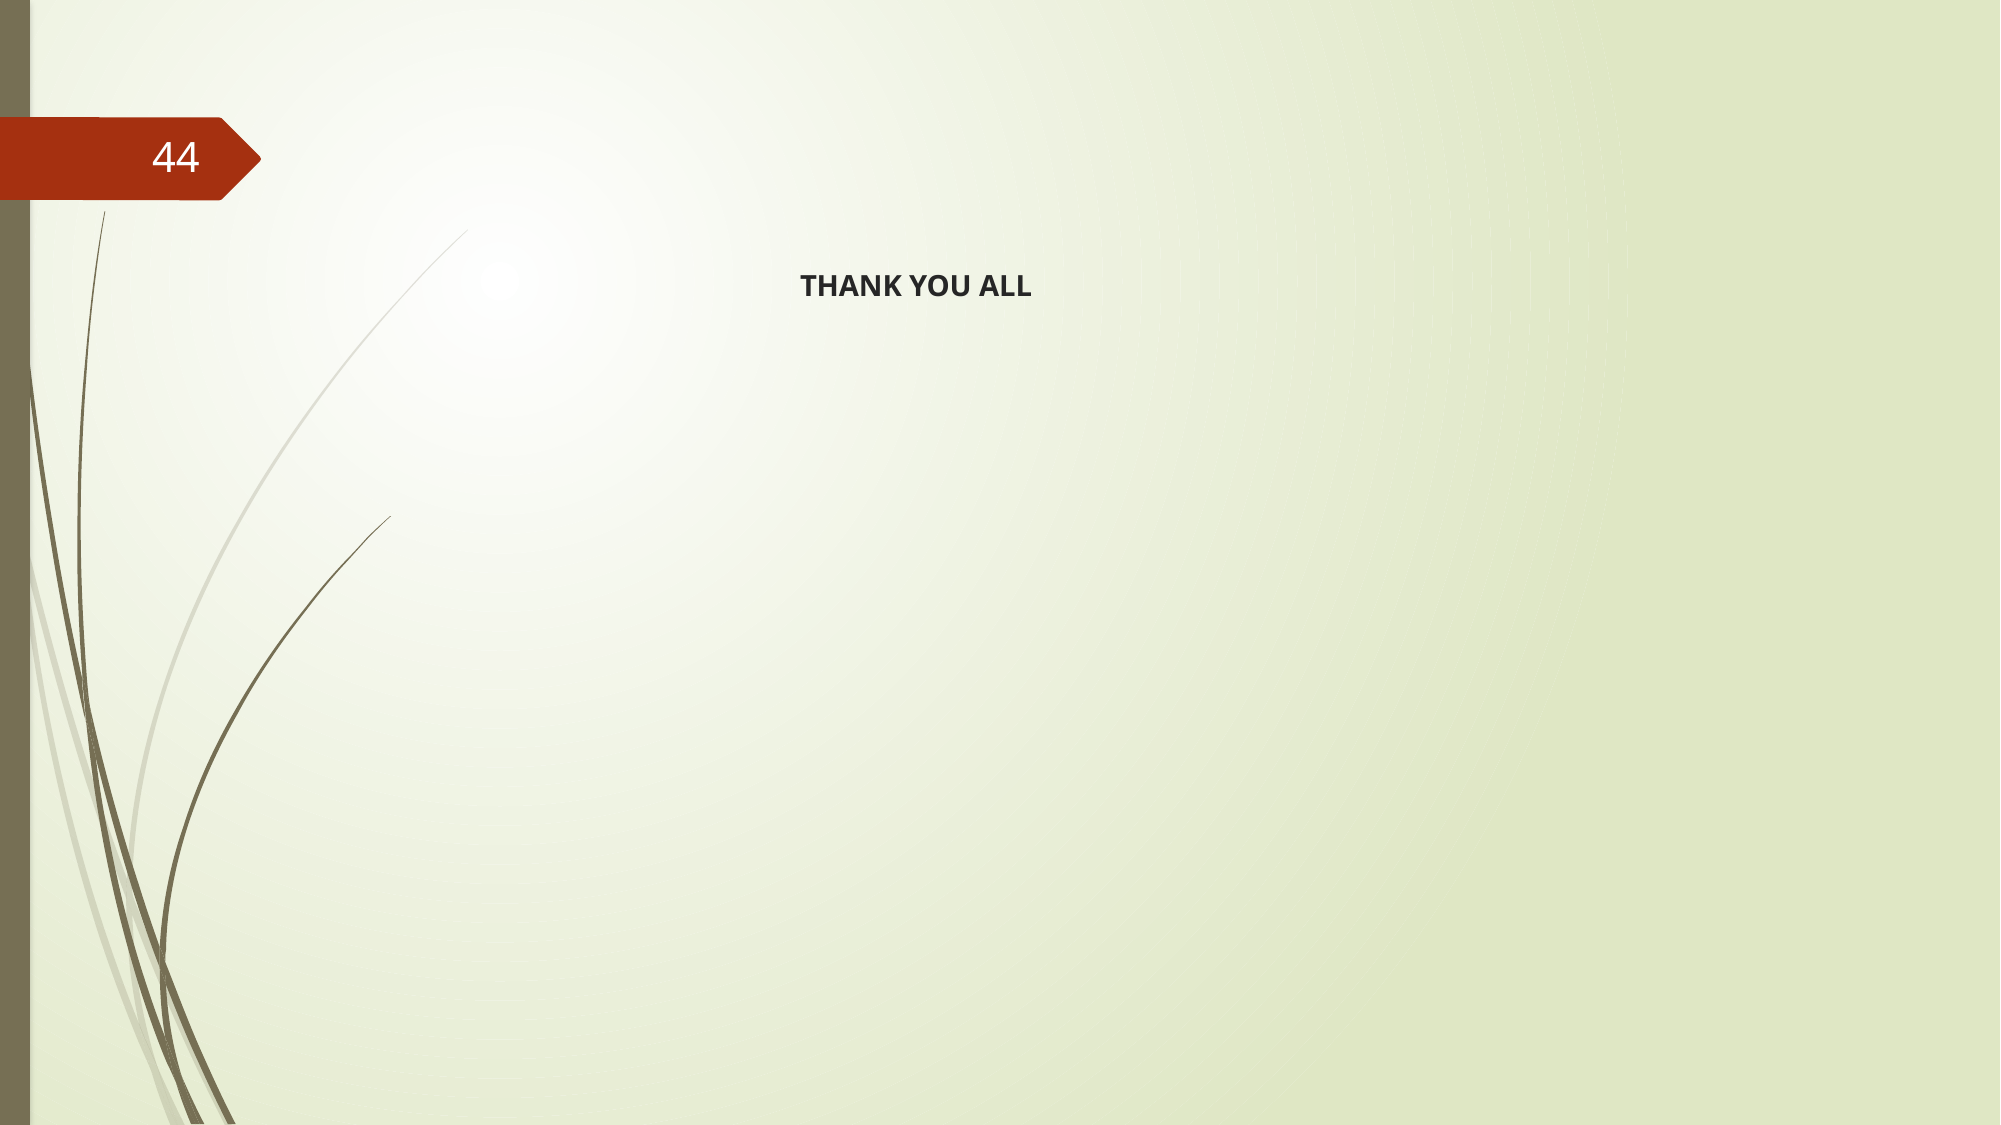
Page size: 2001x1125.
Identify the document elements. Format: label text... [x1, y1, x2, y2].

slide_number 44 [87, 129, 216, 190]
title THANK YOU ALL [784, 102, 1888, 313]
